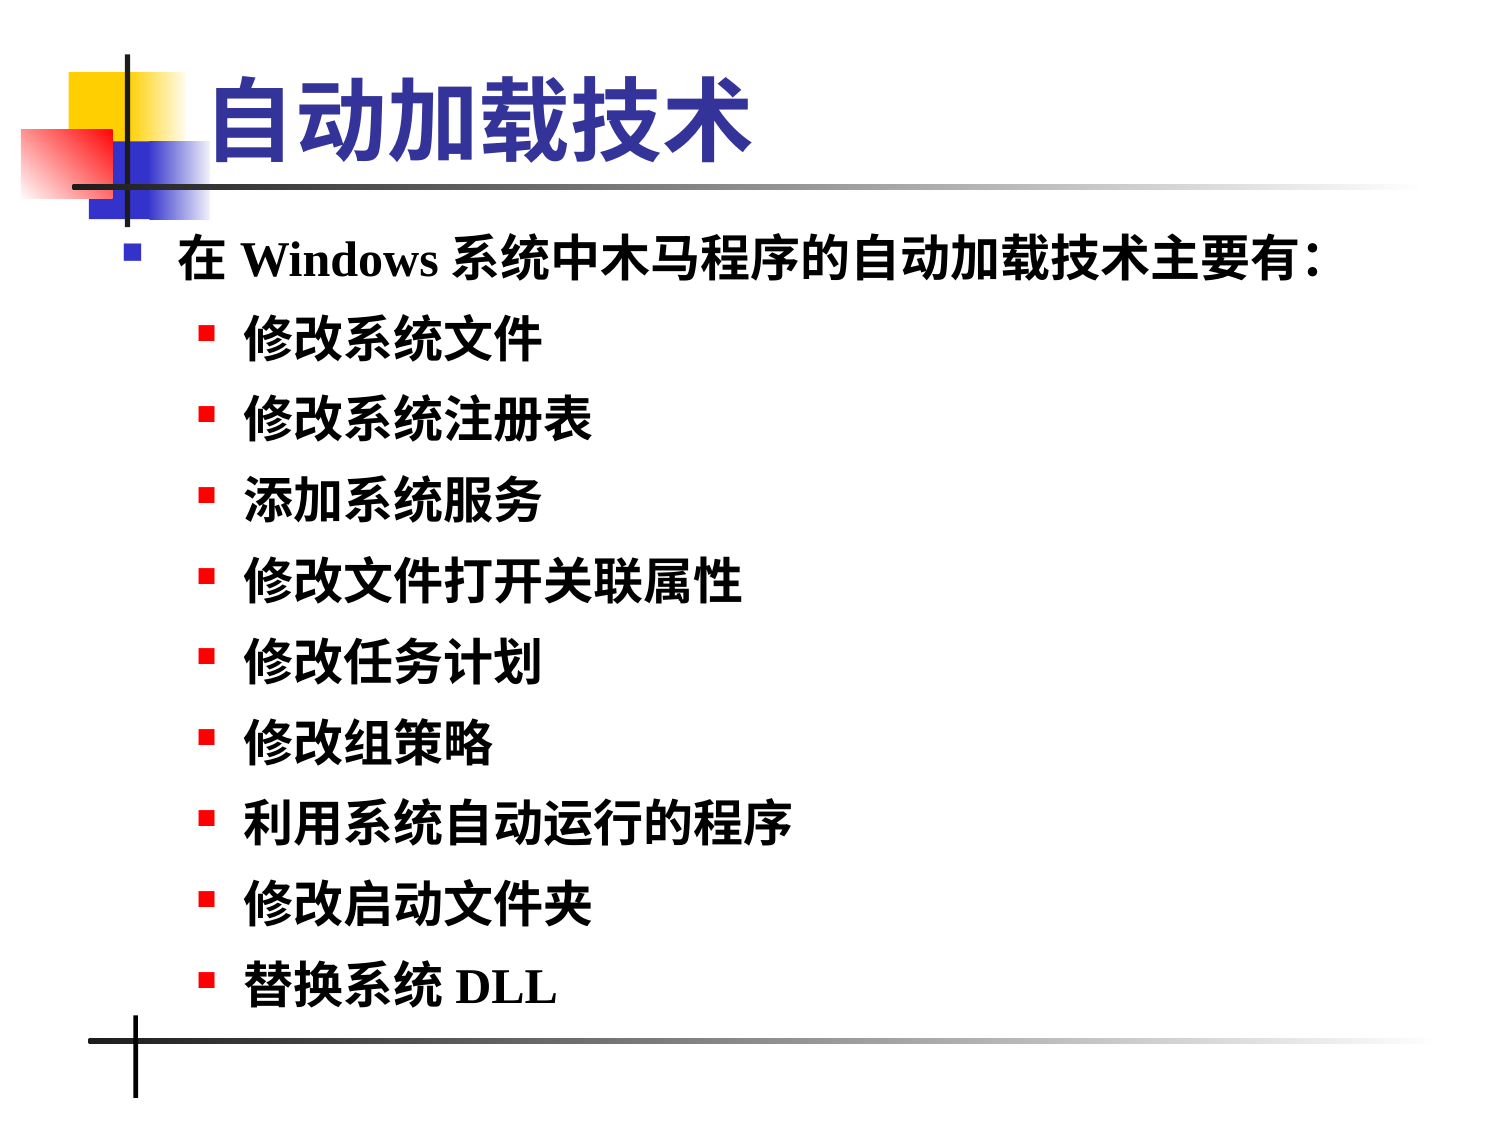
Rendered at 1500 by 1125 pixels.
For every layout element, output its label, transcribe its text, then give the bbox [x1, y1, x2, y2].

title 自动加载技术 [188, 23, 1468, 181]
list 在Windows系统中木马程序的自动加载技术主要有： 修改系统文件 修改系统注册表 添加系统服务 修改文件打开关联属性 修改任务计划 修改组策略 利用系统自动运行的程序 修改启动文件夹 替换系统DLL [106, 207, 1382, 1038]
